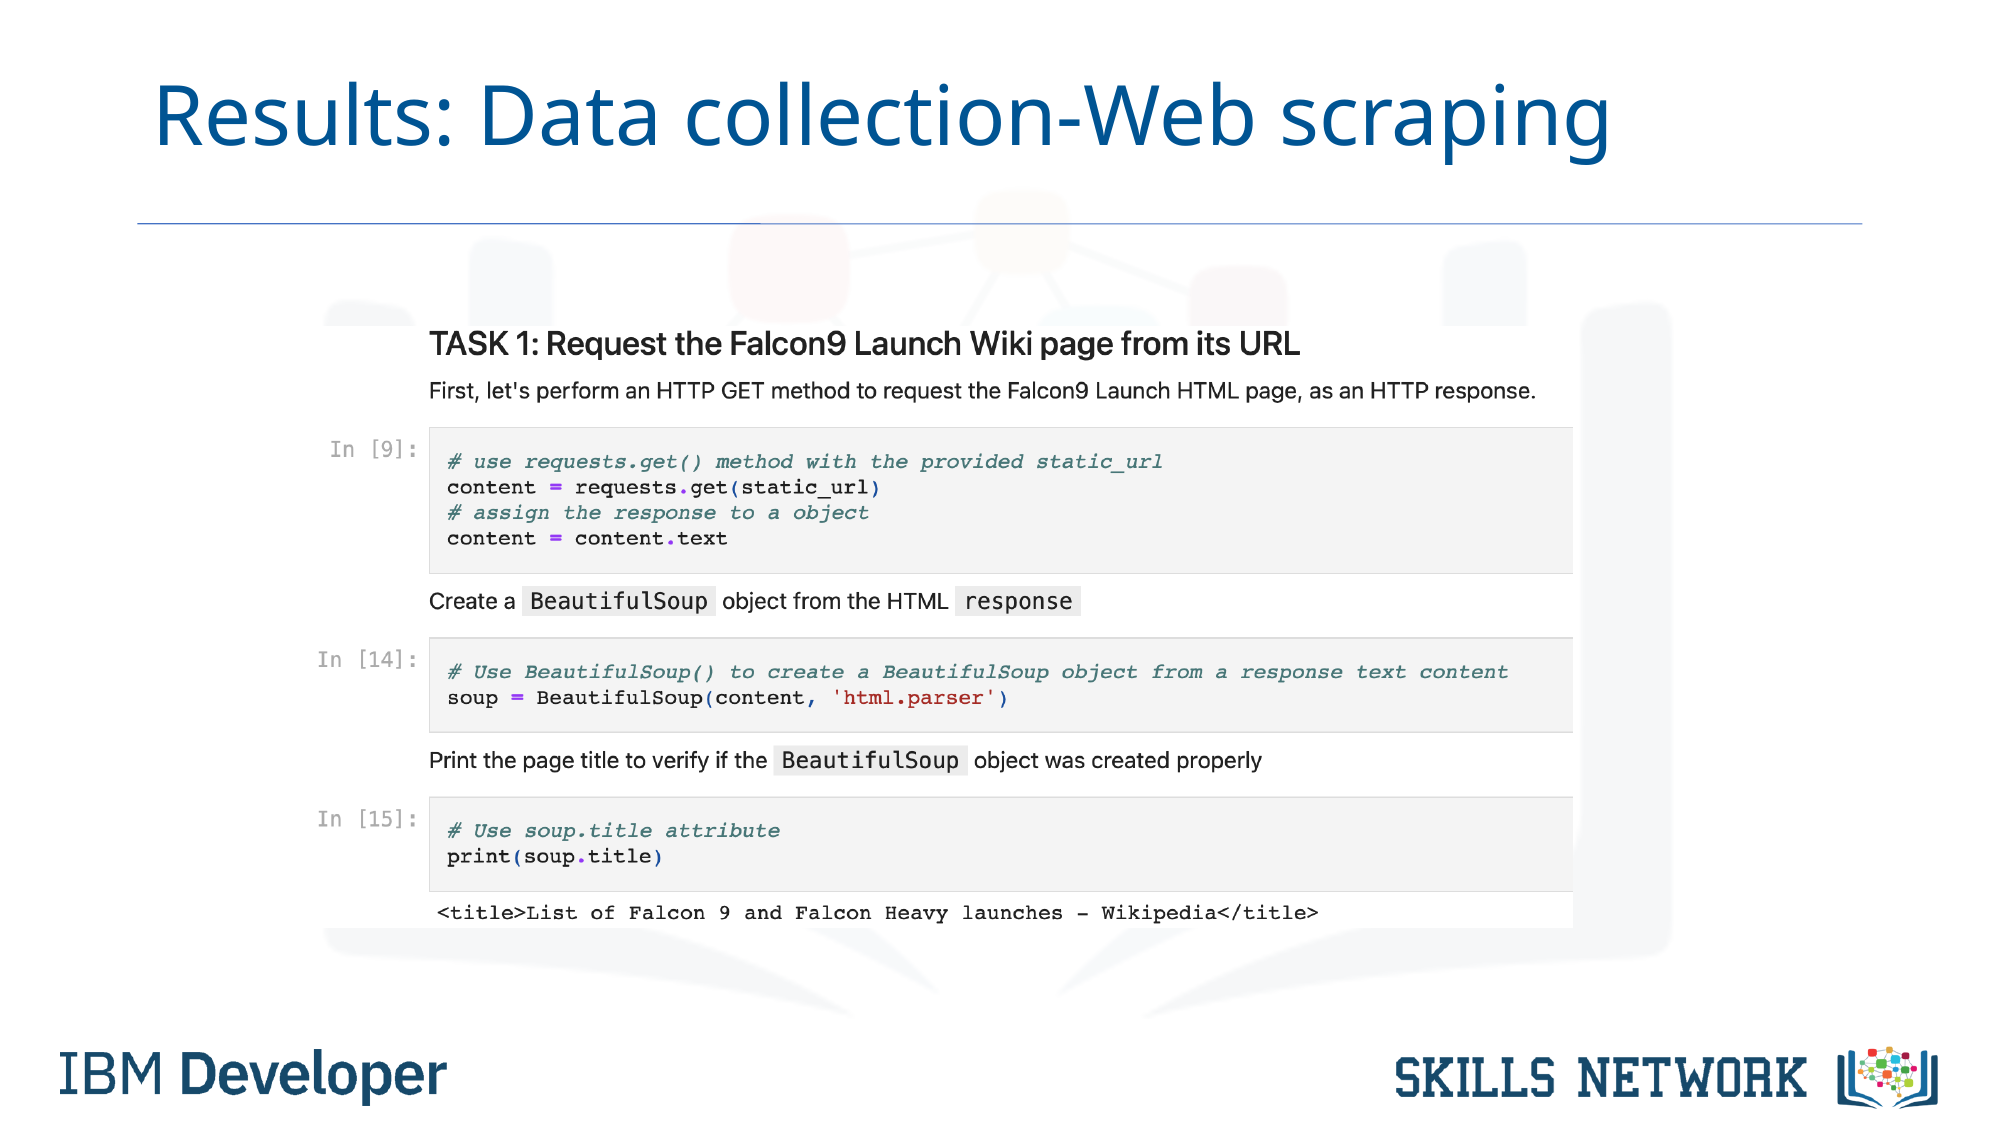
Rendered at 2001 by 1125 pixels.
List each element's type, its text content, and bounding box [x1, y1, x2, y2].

title Results: Data collection-Web scraping [137, 59, 1863, 278]
picture [290, 326, 1573, 928]
picture [55, 1045, 459, 1108]
picture [1390, 1045, 1945, 1111]
